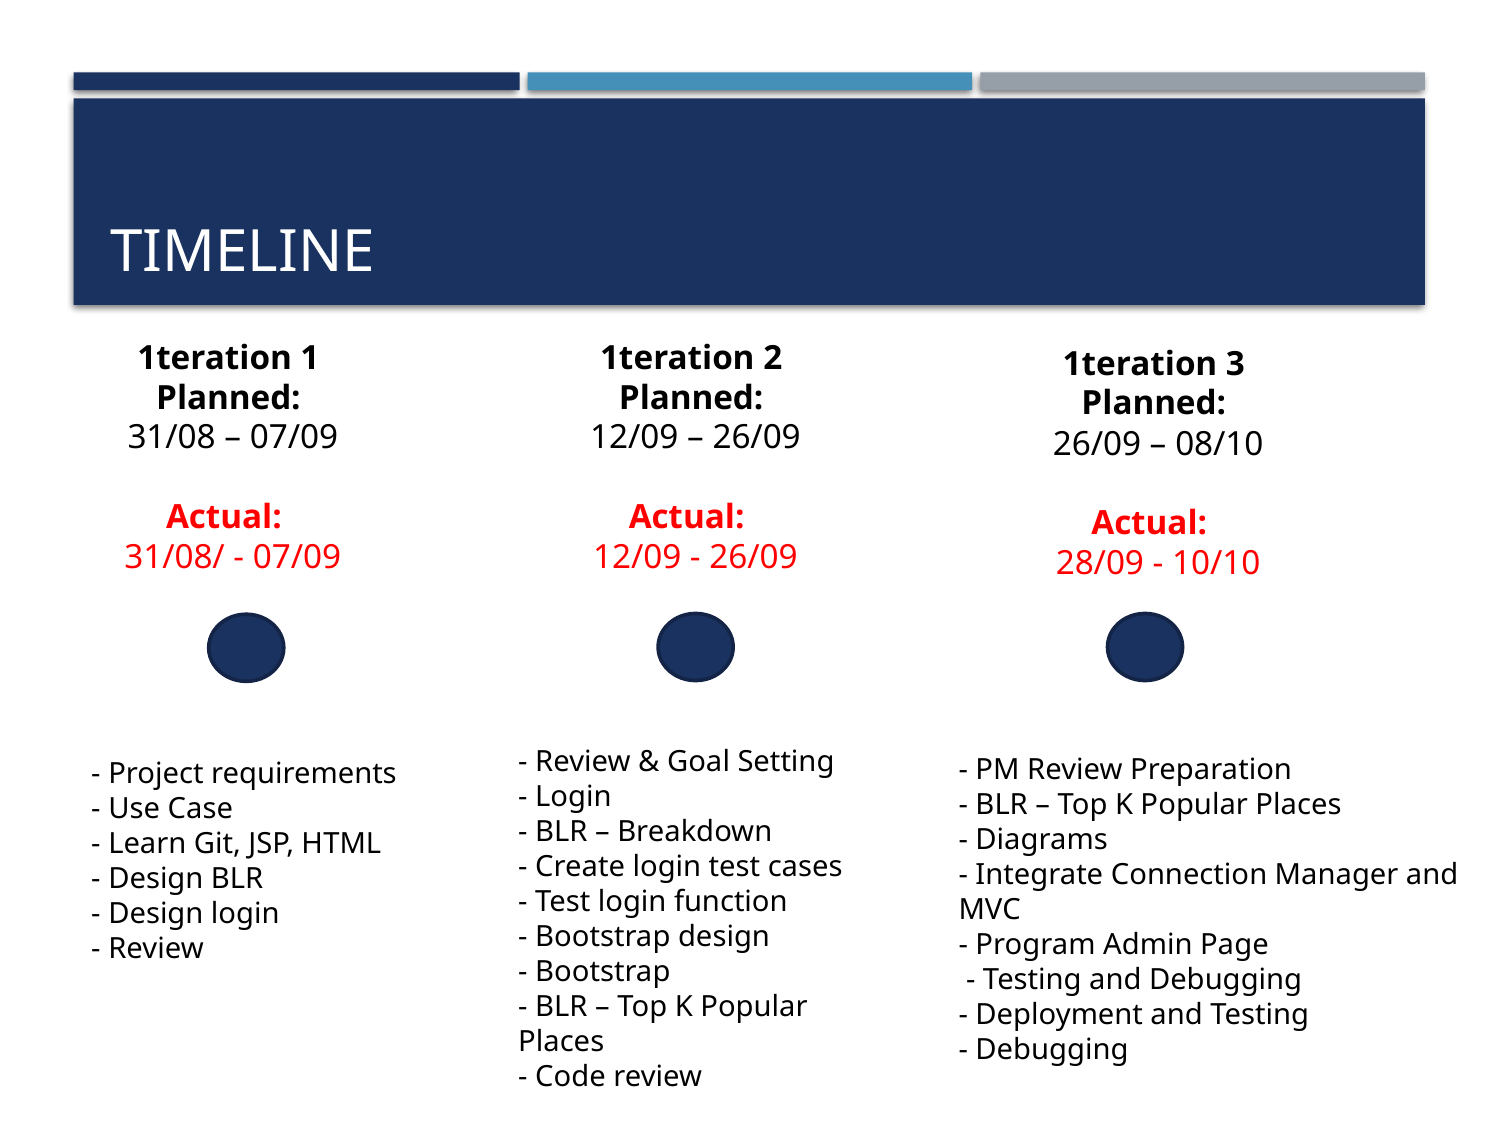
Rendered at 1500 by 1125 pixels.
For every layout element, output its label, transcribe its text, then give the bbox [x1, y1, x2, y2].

text_box [1105, 611, 1185, 683]
text_box 1teration 1 Planned: 31/08 – 07/09 Actual: 31/08/ - 07/09 [76, 328, 390, 583]
title TIMELINE [95, 112, 1406, 291]
text_box 1teration 3 Planned: 26/09 – 08/10 Actual: 28/09 - 10/10 [1001, 334, 1315, 589]
text_box 1teration 2 Planned: 12/09 – 26/09 Actual: 12/09 - 26/09 [539, 328, 852, 583]
text_box - PM Review Preparation - BLR – Top K Popular Places - Diagrams - Integrate Connection Manager and MVC - Program Admin Page - Testing and Debugging - Deployment and Testing - Debugging [943, 743, 1500, 1108]
text_box [206, 612, 286, 684]
text_box - Review & Goal Setting - Login - BLR – Breakdown - Create login test cases - Test login function - Bootstrap design - Bootstrap - BLR – Top K Popular Places - Code review [503, 734, 898, 1100]
text_box - Project requirements - Use Case - Learn Git, JSP, HTML - Design BLR - Design login - Review [76, 747, 433, 1012]
text_box [656, 611, 735, 683]
